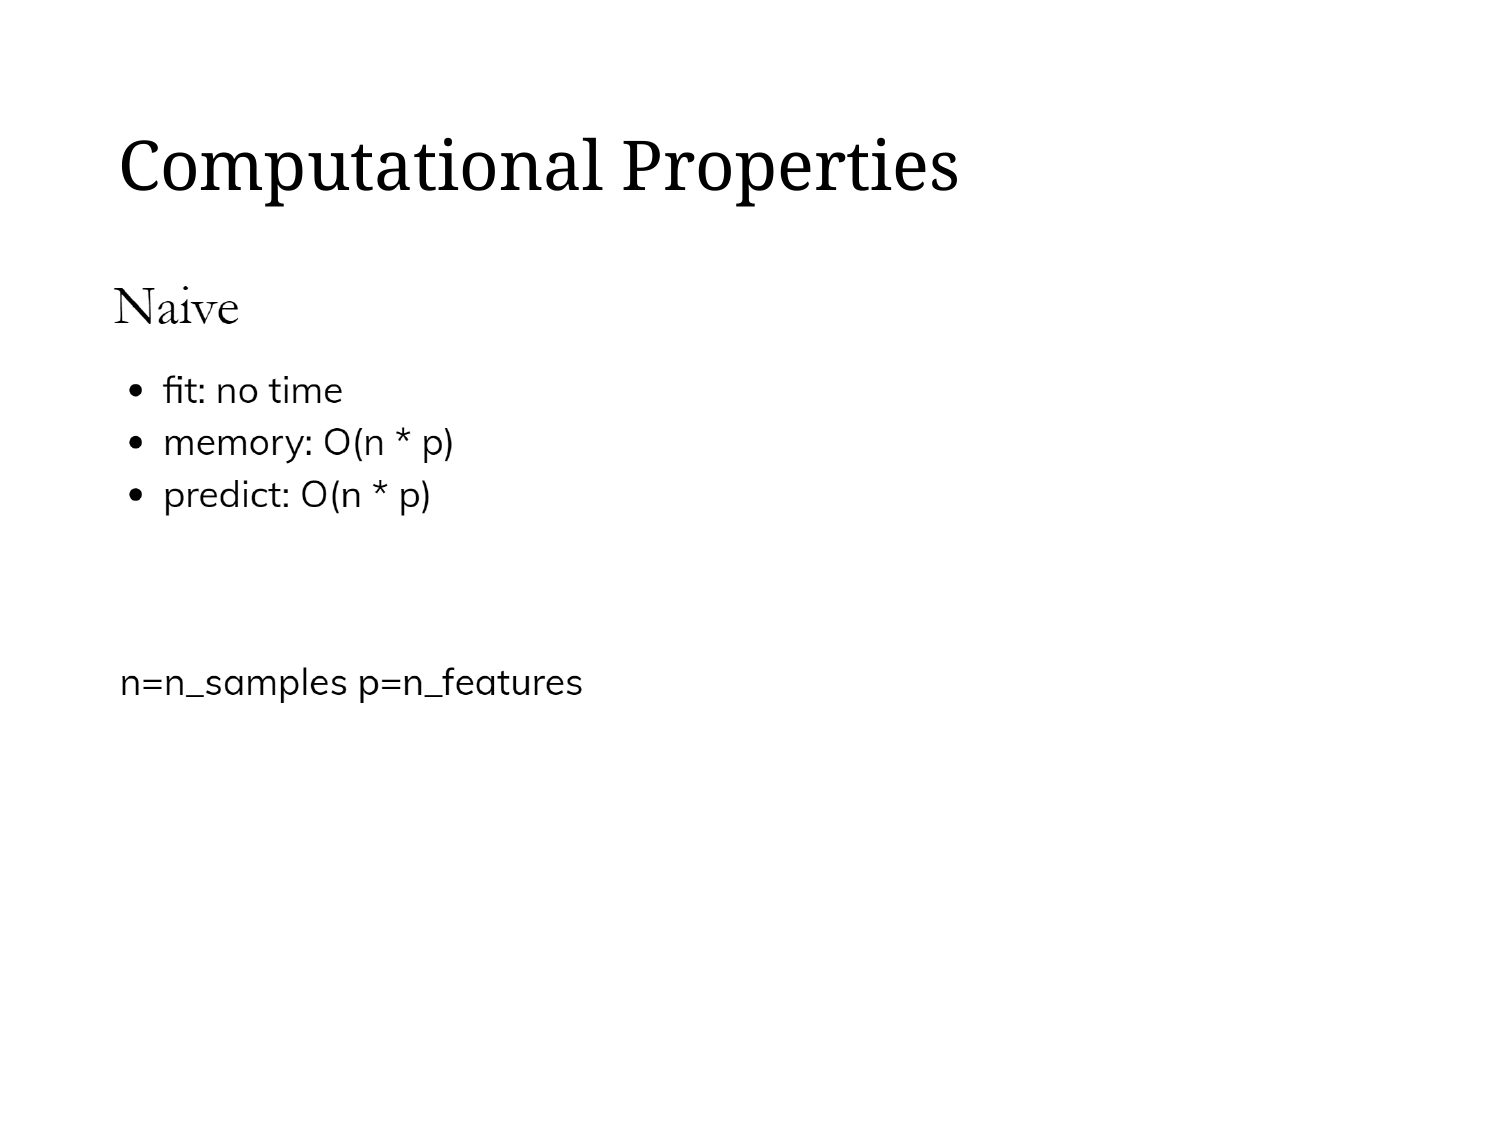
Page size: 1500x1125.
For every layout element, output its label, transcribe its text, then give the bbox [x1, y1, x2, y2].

title Computational Properties [103, 59, 1397, 278]
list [103, 277, 617, 721]
